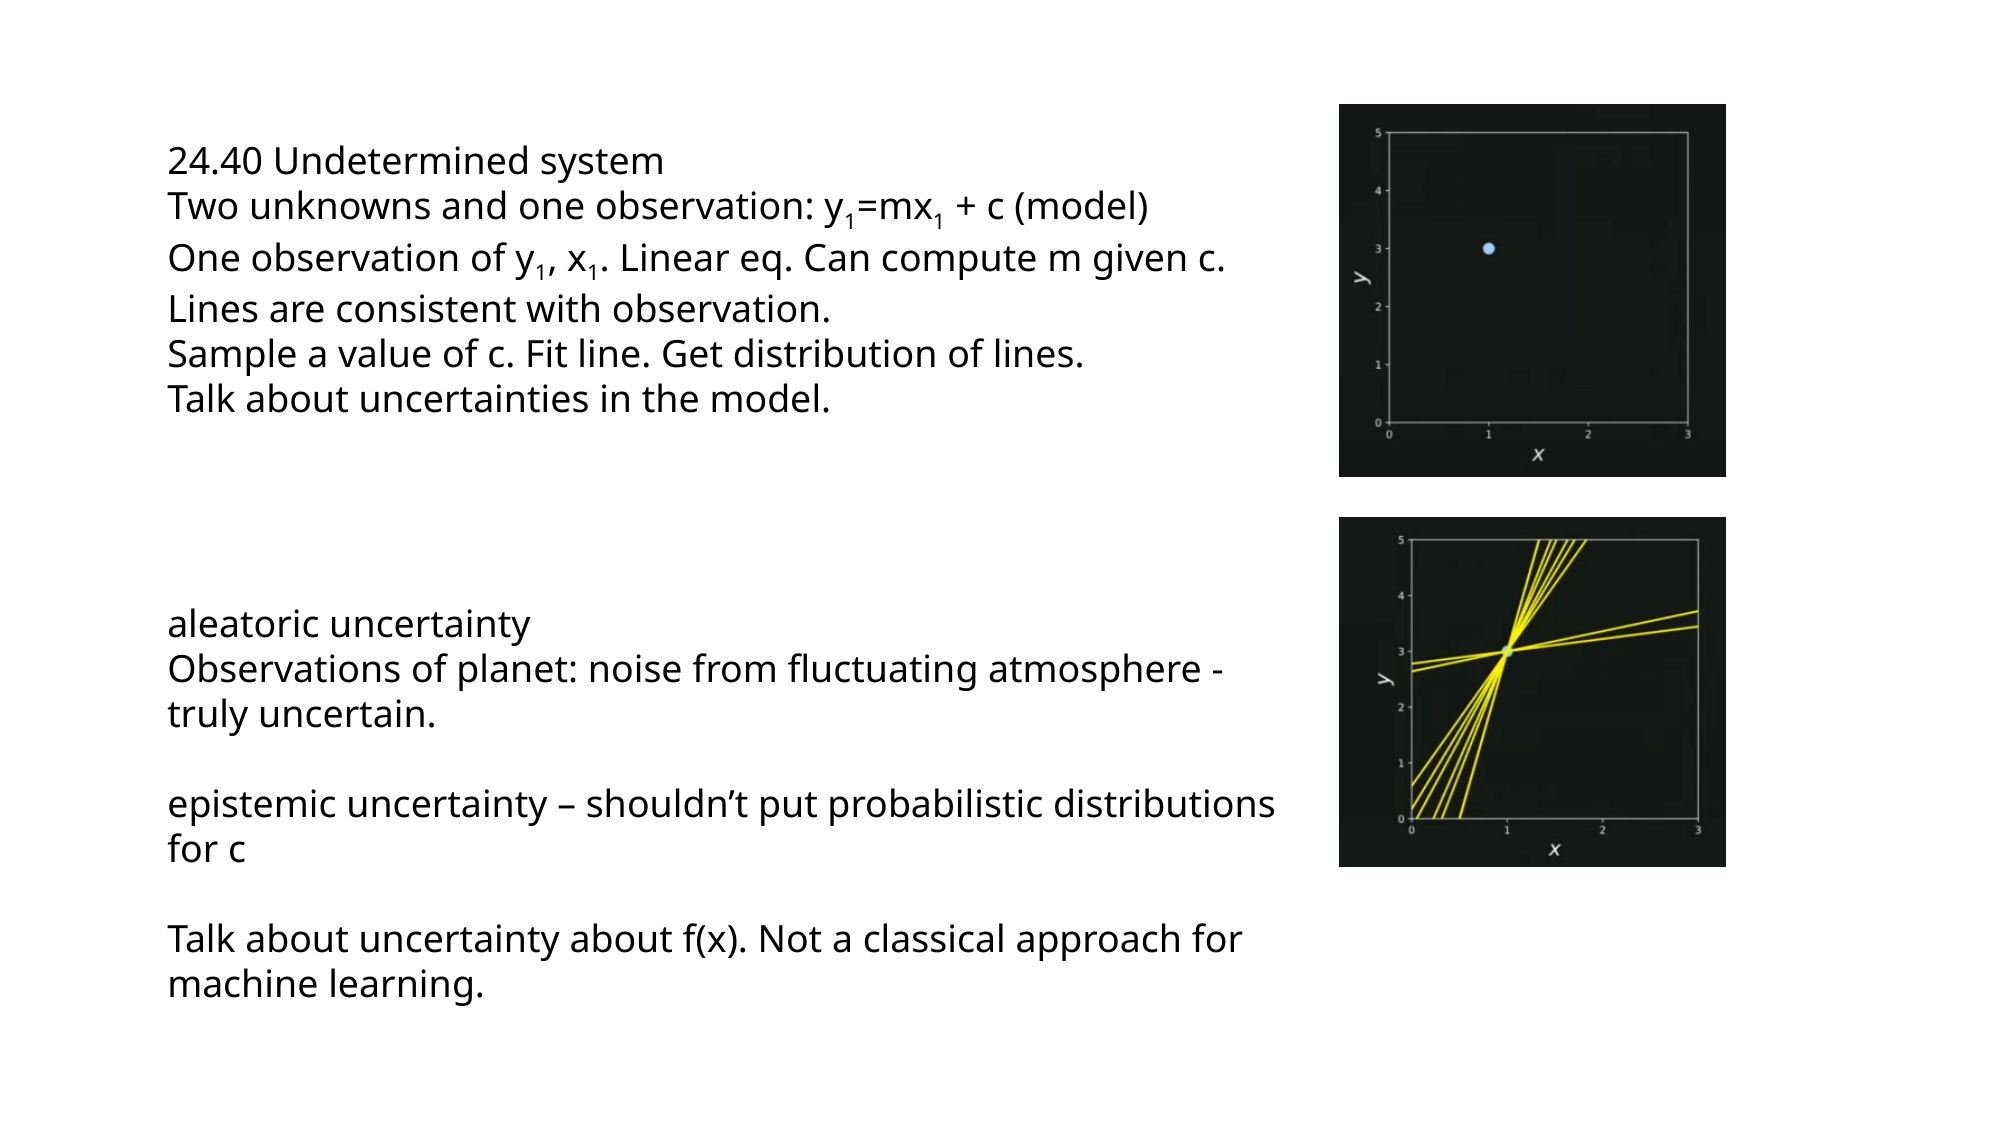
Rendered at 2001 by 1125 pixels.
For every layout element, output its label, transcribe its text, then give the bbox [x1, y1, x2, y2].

text_box 24.40 Undetermined system Two unknowns and one observation: y1=mx1 + c (model) One observation of y1, x1. Linear eq. Can compute m given c. Lines are consistent with observation. Sample a value of c. Fit line. Get distribution of lines. Talk about uncertainties in the model. aleatoric uncertainty Observations of planet: noise from fluctuating atmosphere - truly uncertain. epistemic uncertainty – shouldn’t put probabilistic distributions for c Talk about uncertainty about f(x). Not a classical approach for machine learning. [152, 129, 1317, 1012]
picture [1339, 103, 1726, 478]
picture [1339, 517, 1726, 867]
